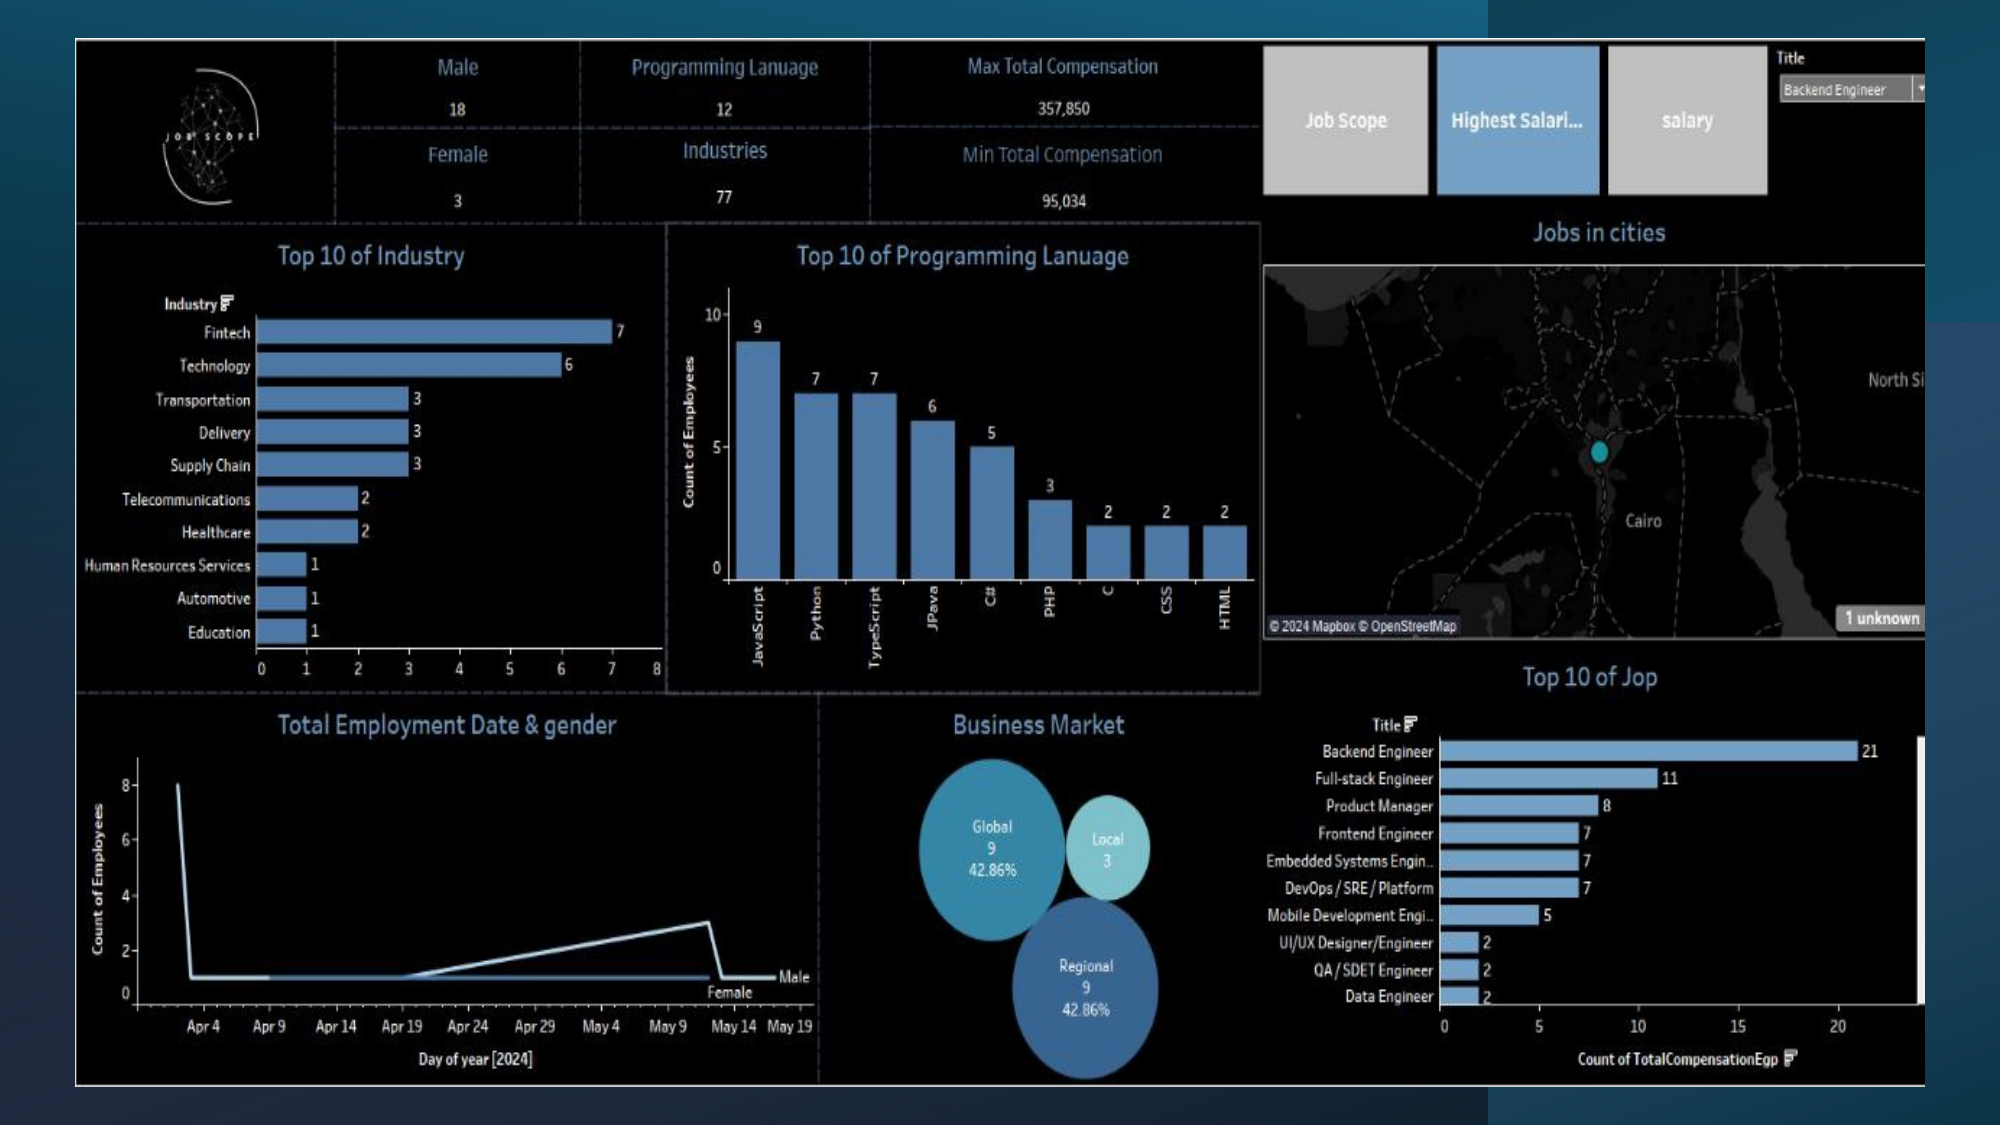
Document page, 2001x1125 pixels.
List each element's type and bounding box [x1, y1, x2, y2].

text_box [0, 0, 1489, 321]
picture [74, 37, 1926, 1088]
text_box [0, 321, 2000, 1125]
text_box [1489, 0, 2000, 321]
